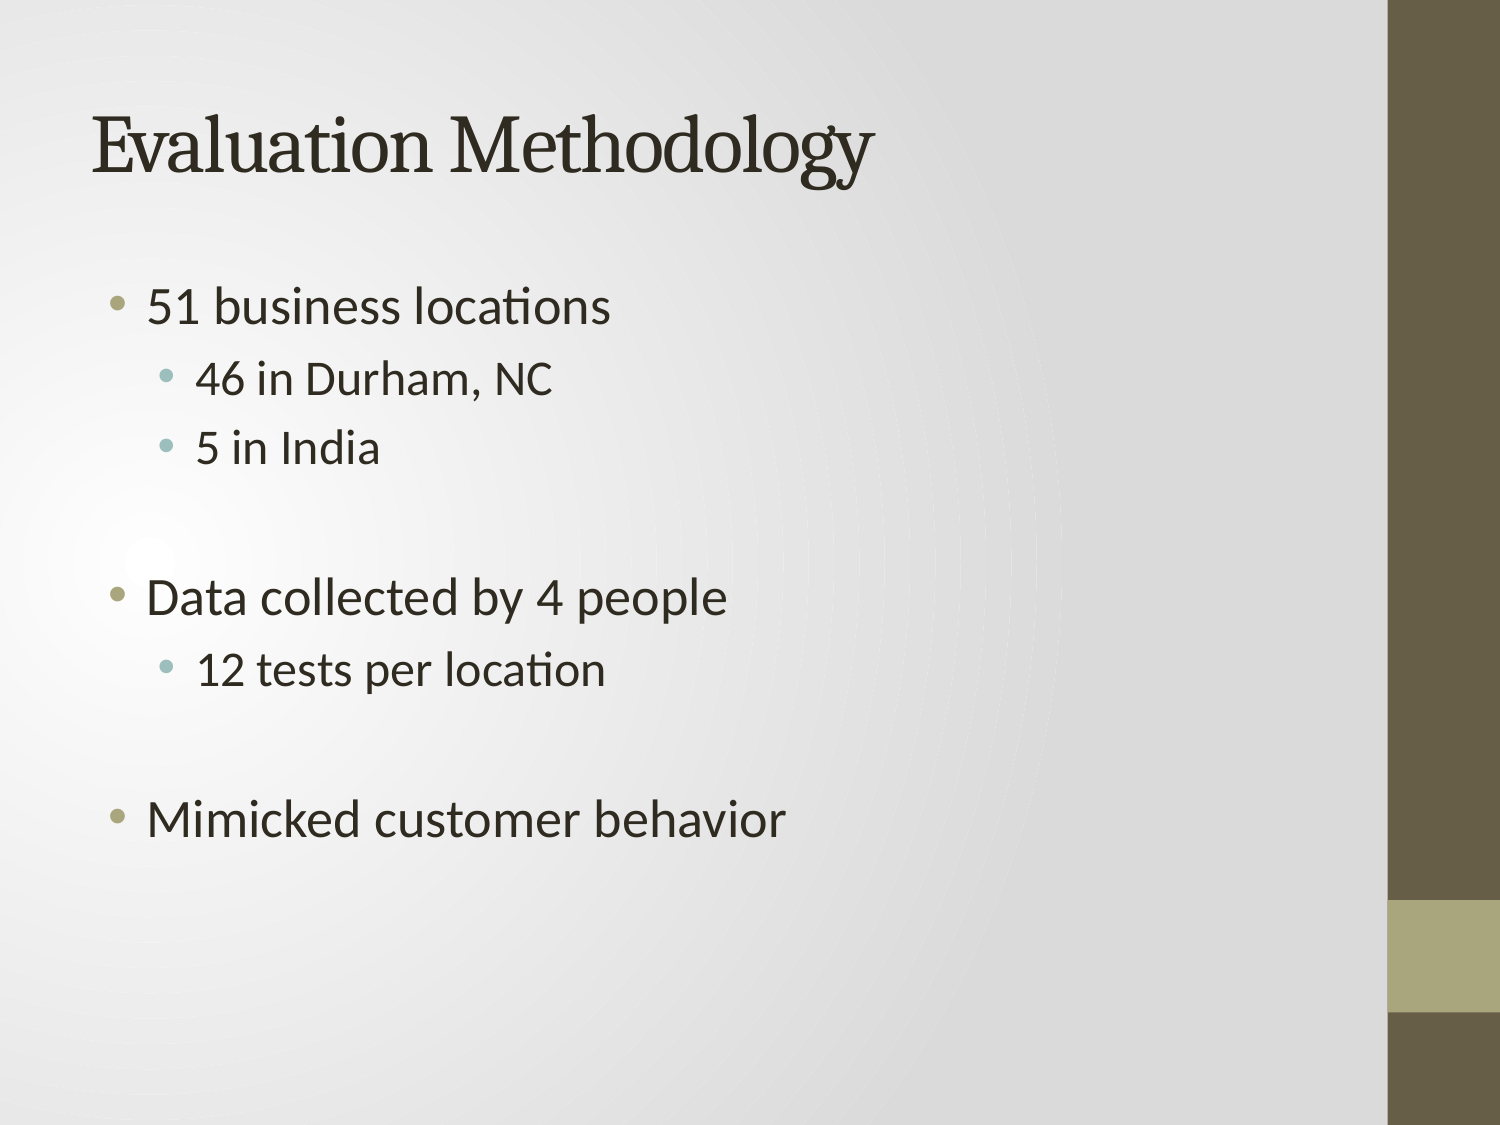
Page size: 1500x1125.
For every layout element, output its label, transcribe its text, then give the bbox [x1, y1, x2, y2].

title Evaluation Methodology [75, 45, 1325, 233]
list 51 business locations 46 in Durham, NC 5 in India Data collected by 4 people 12 tests per location Mimicked customer behavior [75, 262, 1325, 1050]
